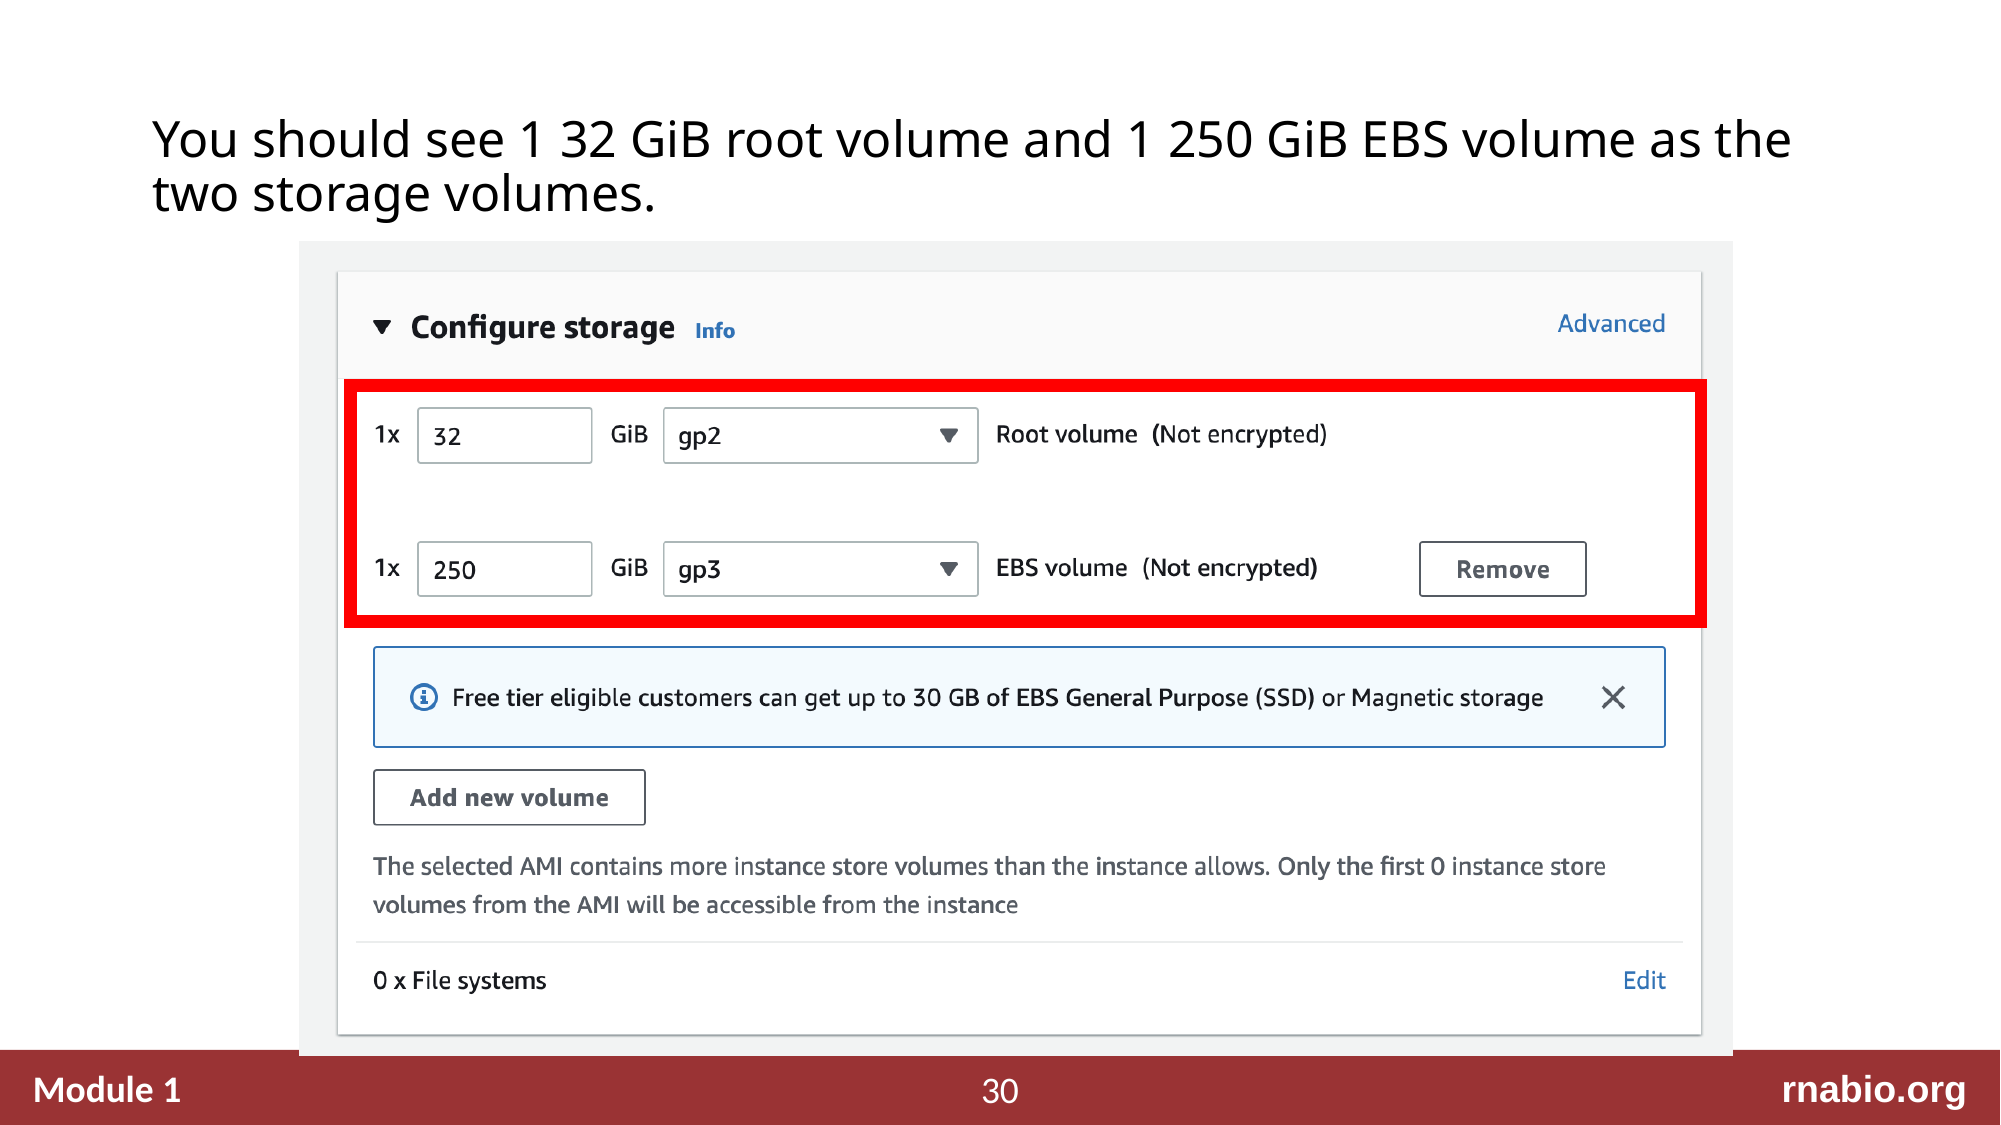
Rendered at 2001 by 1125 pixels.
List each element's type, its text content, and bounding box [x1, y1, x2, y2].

title You should see 1 32 GiB root volume and 1 250 GiB EBS volume as the two storage volumes. [137, 59, 1863, 278]
picture [299, 241, 1733, 1056]
